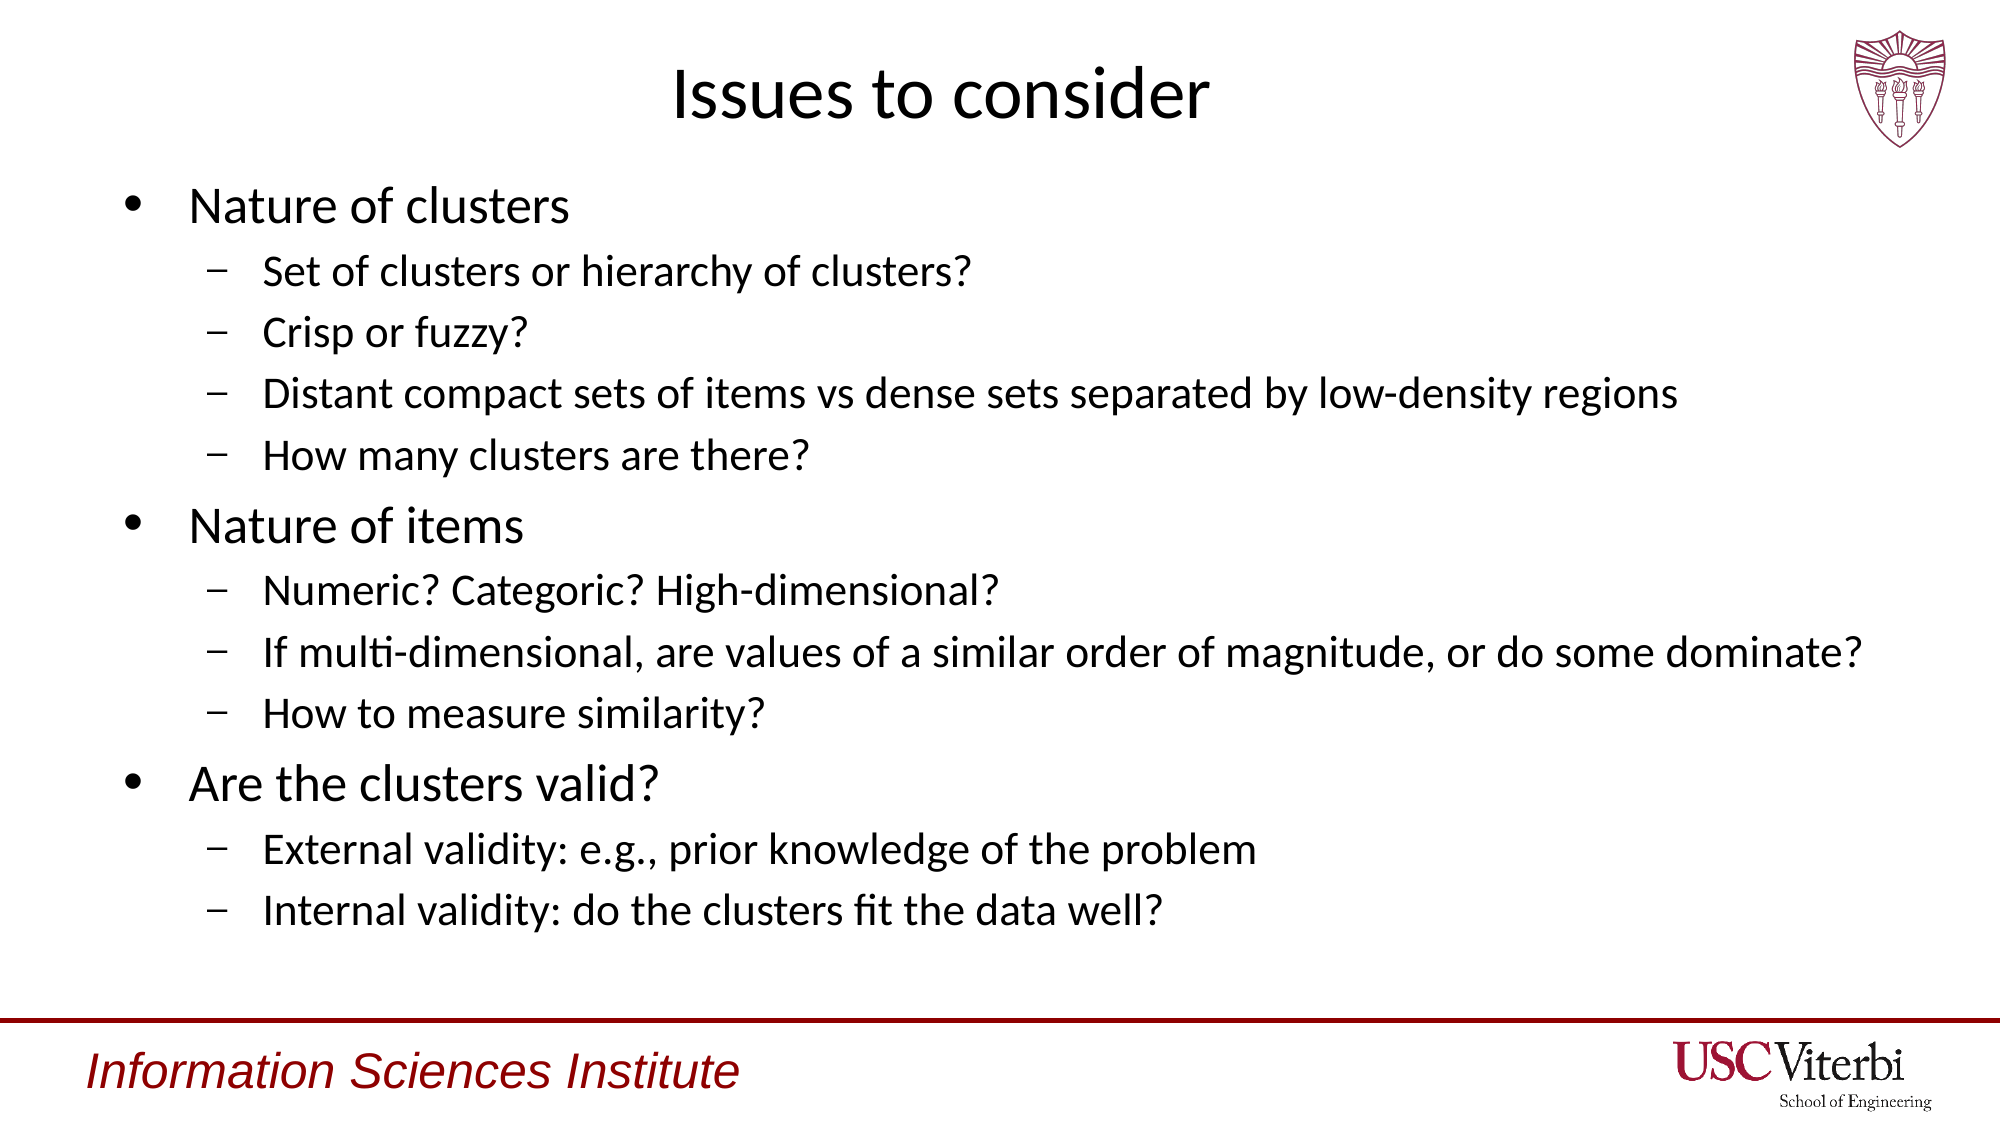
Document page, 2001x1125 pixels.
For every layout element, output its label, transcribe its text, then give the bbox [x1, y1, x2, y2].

title Issues to consider [99, 35, 1783, 141]
picture [1824, 13, 1975, 164]
picture [1641, 1027, 1964, 1118]
list Nature of clusters Set of clusters or hierarchy of clusters? Crisp or fuzzy? Distant compact sets of items vs dense sets separated by low-density regions How many clusters are there? Nature of items Numeric? Categoric? High-dimensional? If multi-dimensional, are values of a similar order of magnitude, or do some dominate? How to measure similarity? Are the clusters valid? External validity: e.g., prior knowledge of the problem Internal validity: do the clusters fit the data well? [99, 162, 1902, 994]
